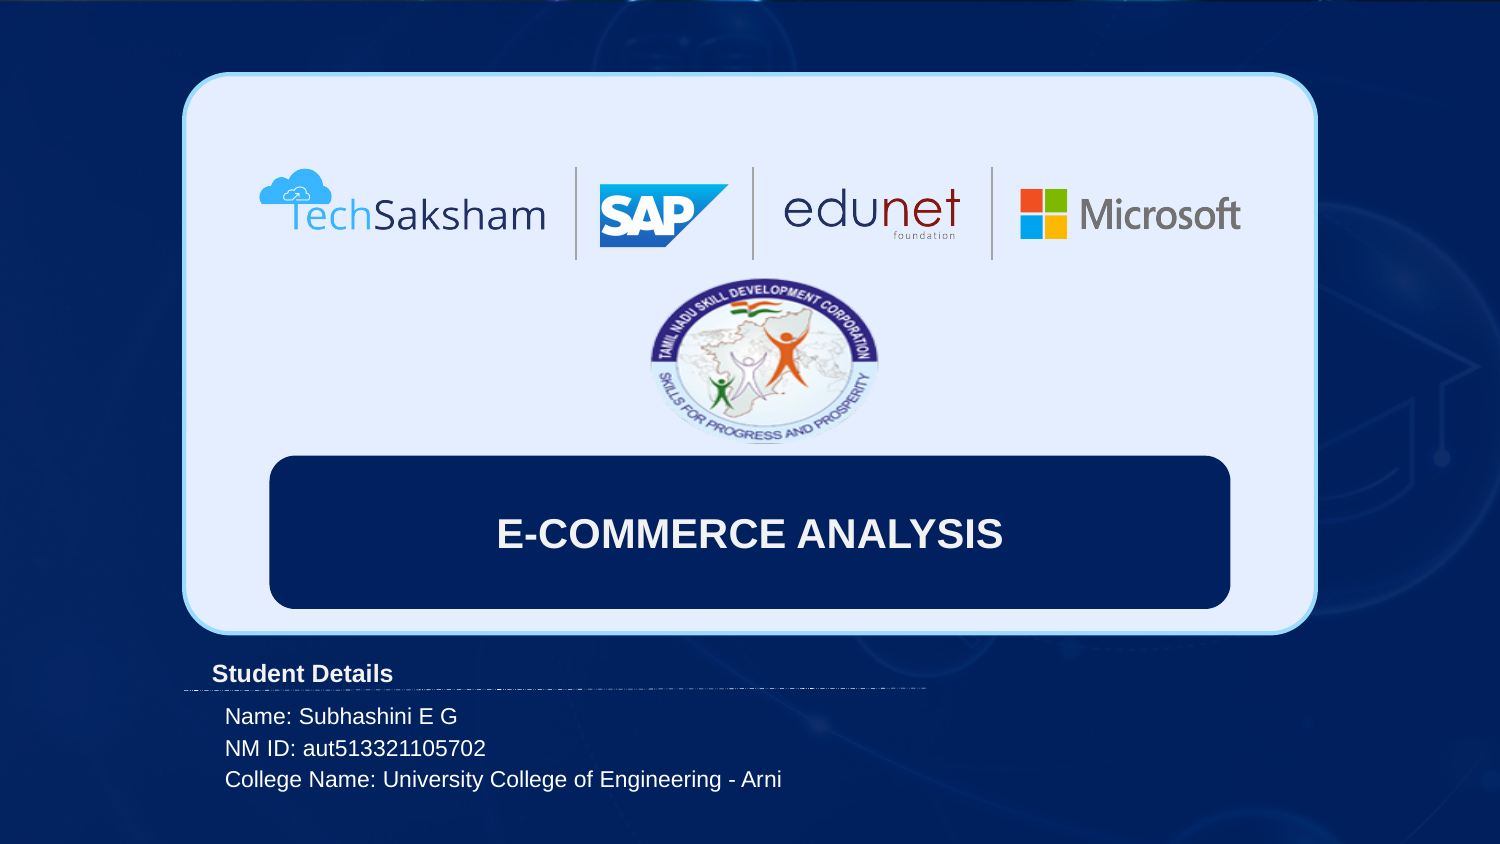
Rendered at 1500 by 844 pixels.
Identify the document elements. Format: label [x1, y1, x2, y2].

text_box [183, 687, 928, 691]
text_box [253, 160, 1247, 260]
text_box [0, 0, 1500, 844]
picture [645, 273, 883, 447]
